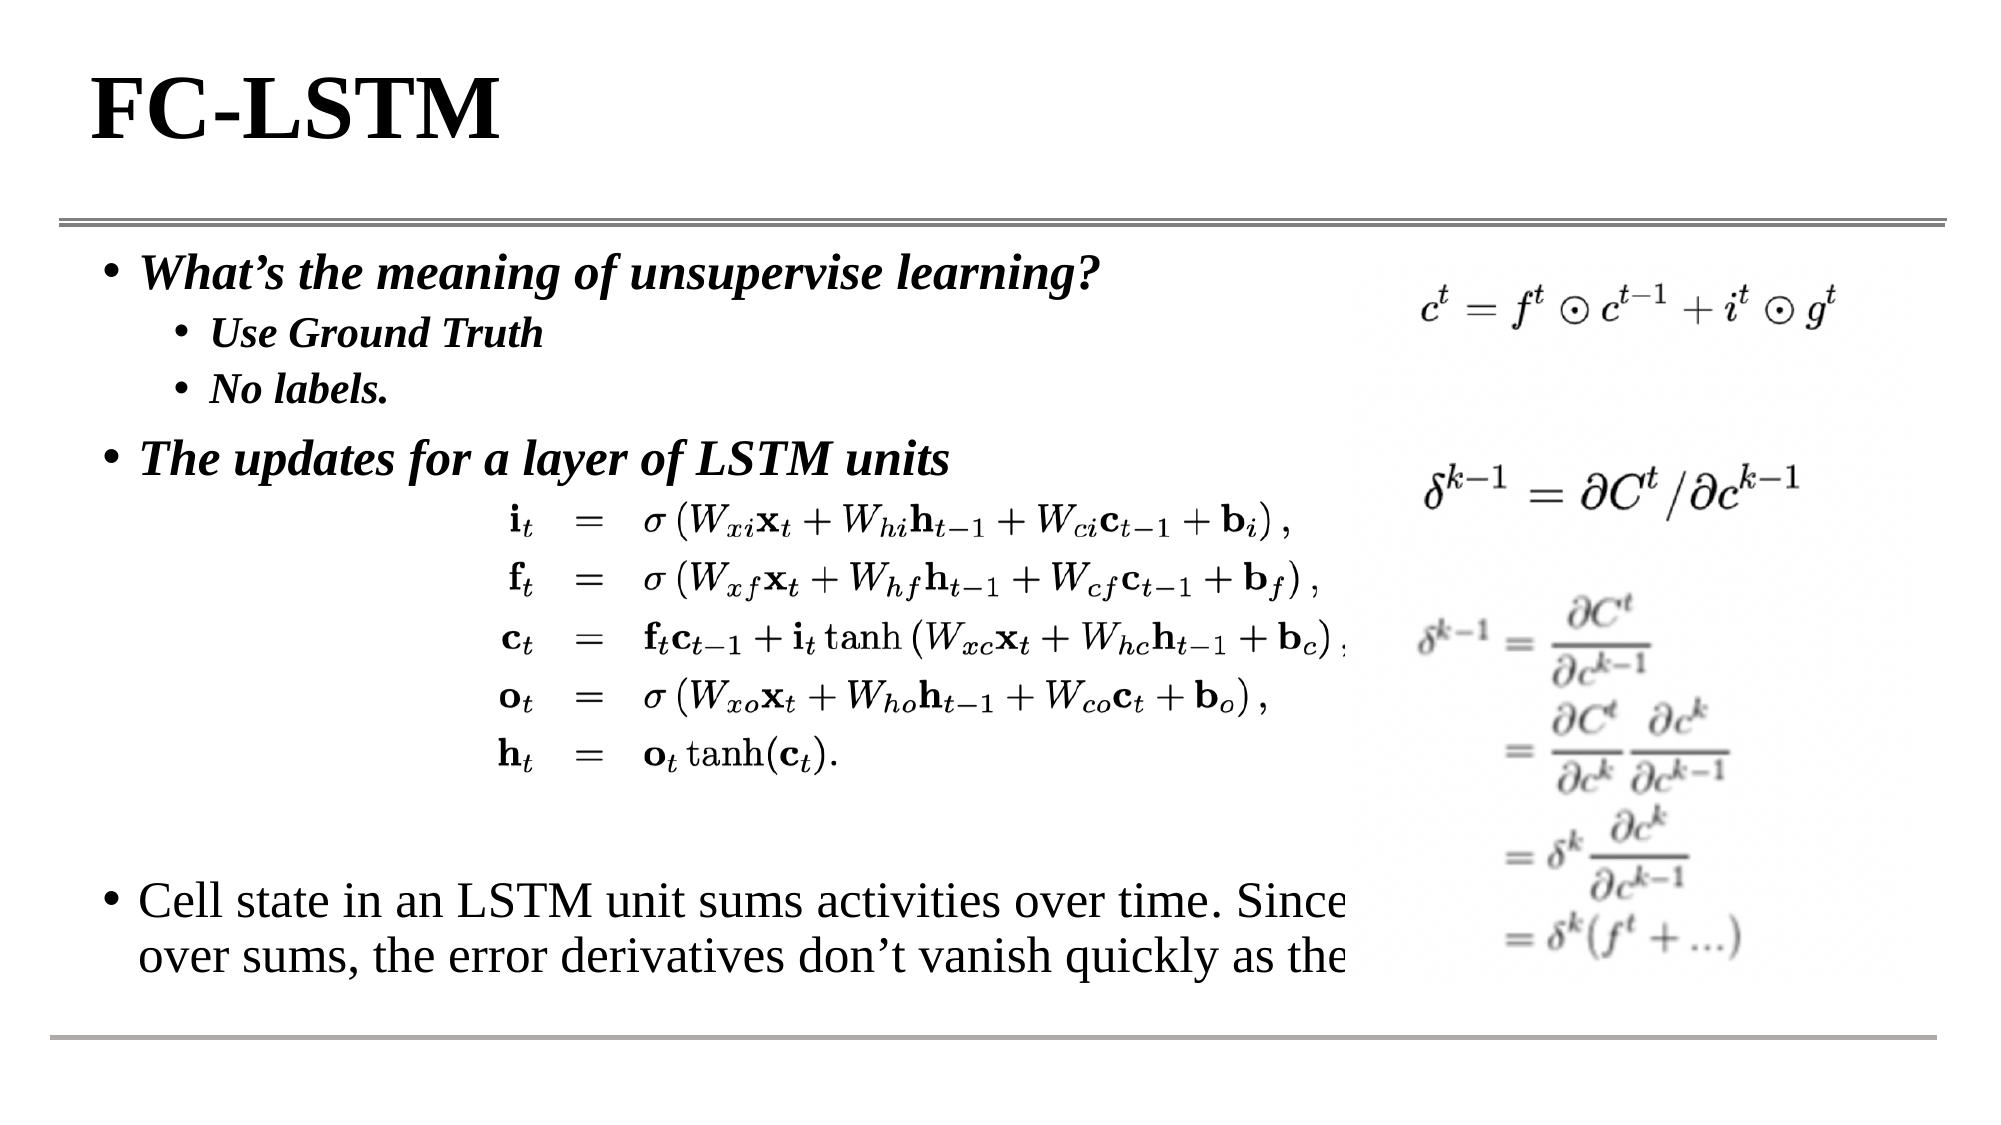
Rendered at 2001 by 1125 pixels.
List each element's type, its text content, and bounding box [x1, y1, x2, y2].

picture [453, 259, 1916, 988]
title FC-LSTM [75, 8, 1863, 211]
list What’s the meaning of unsupervise learning? Use Ground Truth No labels. The updates for a layer of LSTM units Cell state in an LSTM unit sums activities over time. Since derivatives distribute over sums, the error derivatives don’t vanish quickly as they get sent back into time. [87, 237, 1888, 1000]
